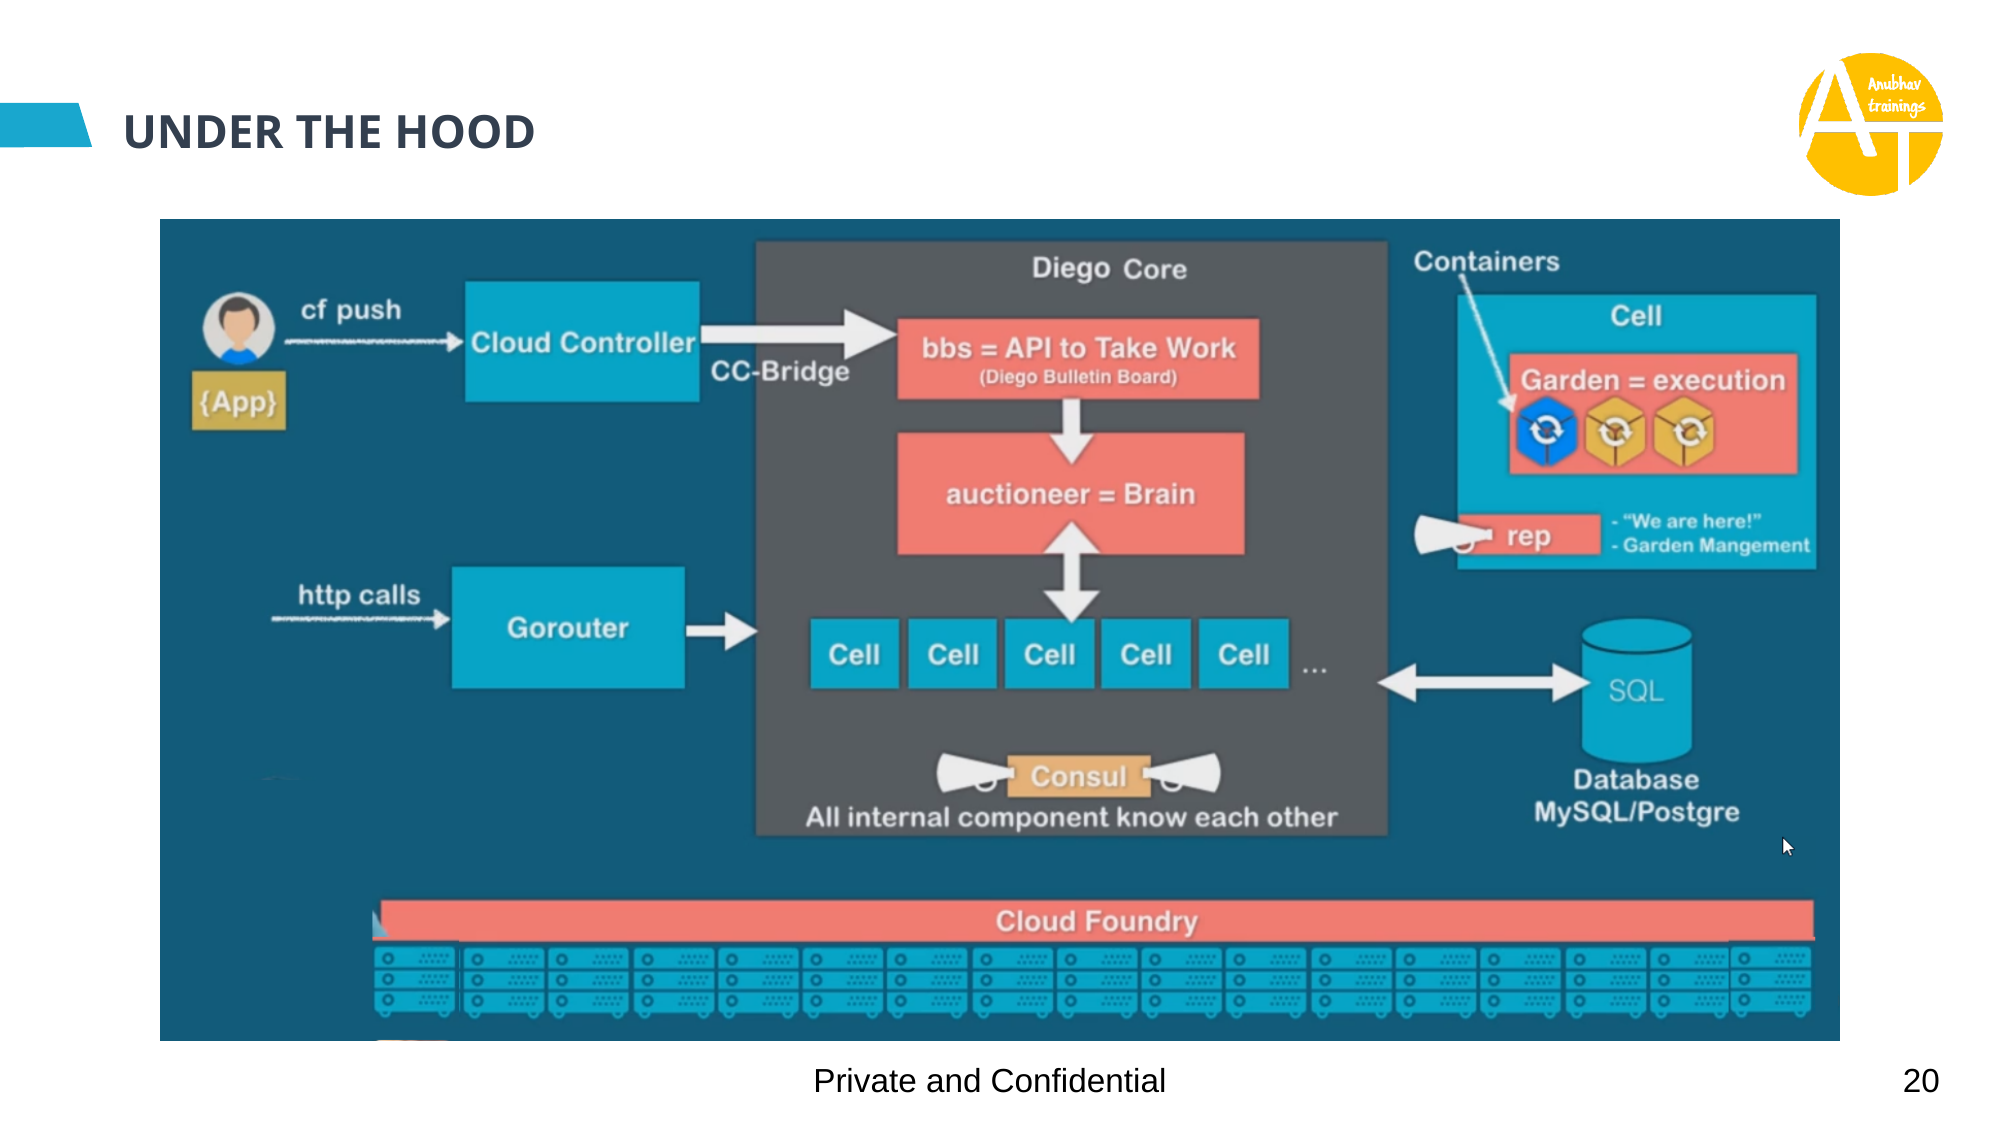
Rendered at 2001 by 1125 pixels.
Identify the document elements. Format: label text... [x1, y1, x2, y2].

title UNDER THE HOOD [107, 81, 1833, 187]
picture [1784, 162, 1951, 208]
text_box [215, 44, 2000, 162]
picture [160, 219, 1840, 1041]
